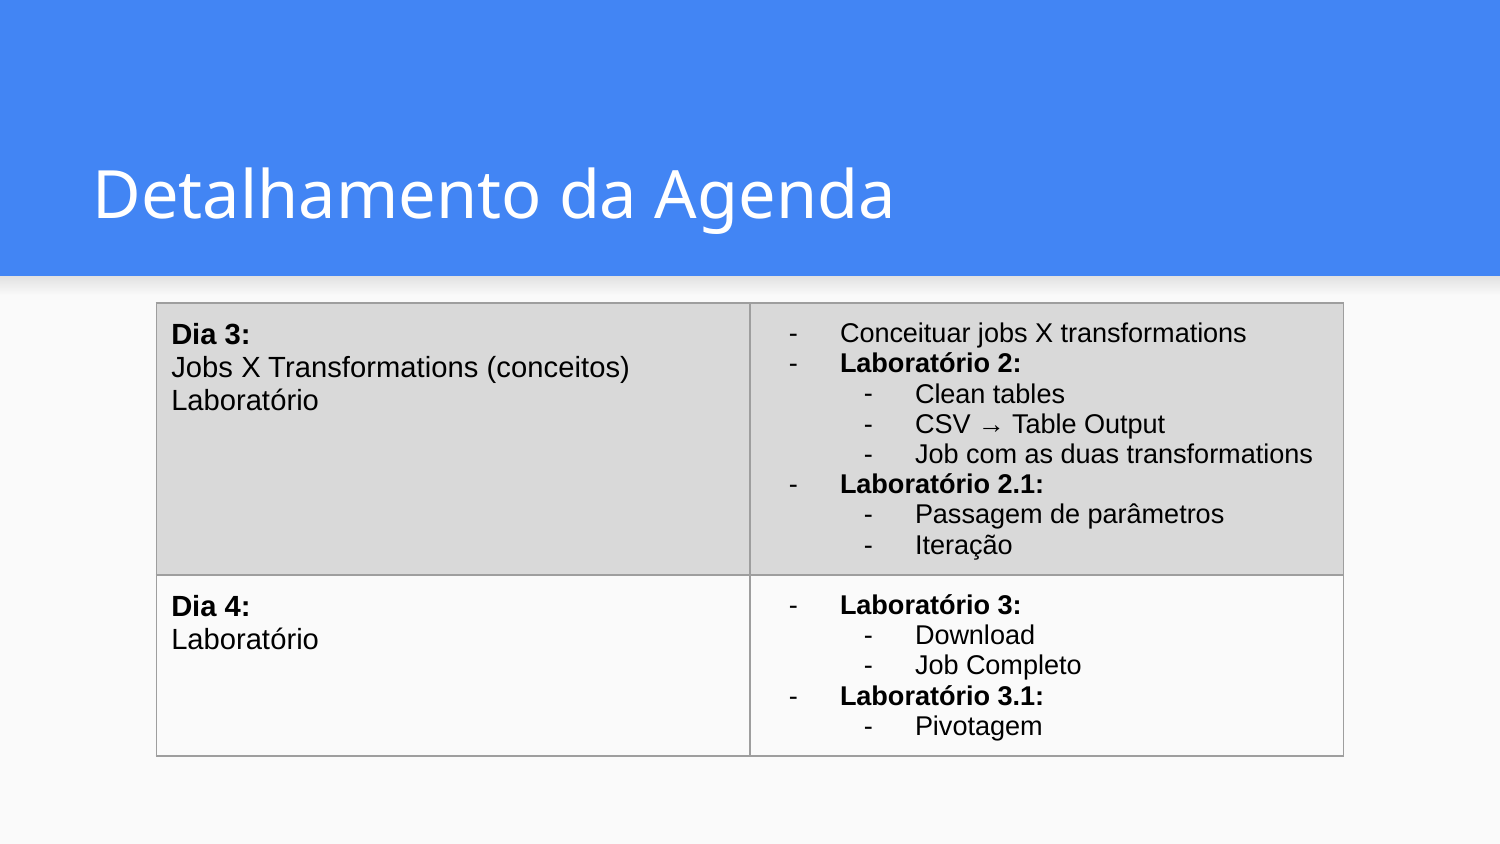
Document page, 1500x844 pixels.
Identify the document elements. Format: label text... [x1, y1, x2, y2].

table_cell Dia 4: Laboratório [157, 576, 749, 755]
title Detalhamento da Agenda [76, 120, 1427, 248]
table_cell Laboratório 3: Download Job Completo Laboratório 3.1: Pivotagem [751, 576, 1343, 755]
table_header Dia 3: Jobs X Transformations (conceitos) Laboratório [157, 304, 749, 574]
table_header Conceituar jobs X transformations Laboratório 2: Clean tables CSV → Table Output Job com as duas transformations Laboratório 2.1: Passagem de parâmetros Iteração [751, 304, 1343, 574]
